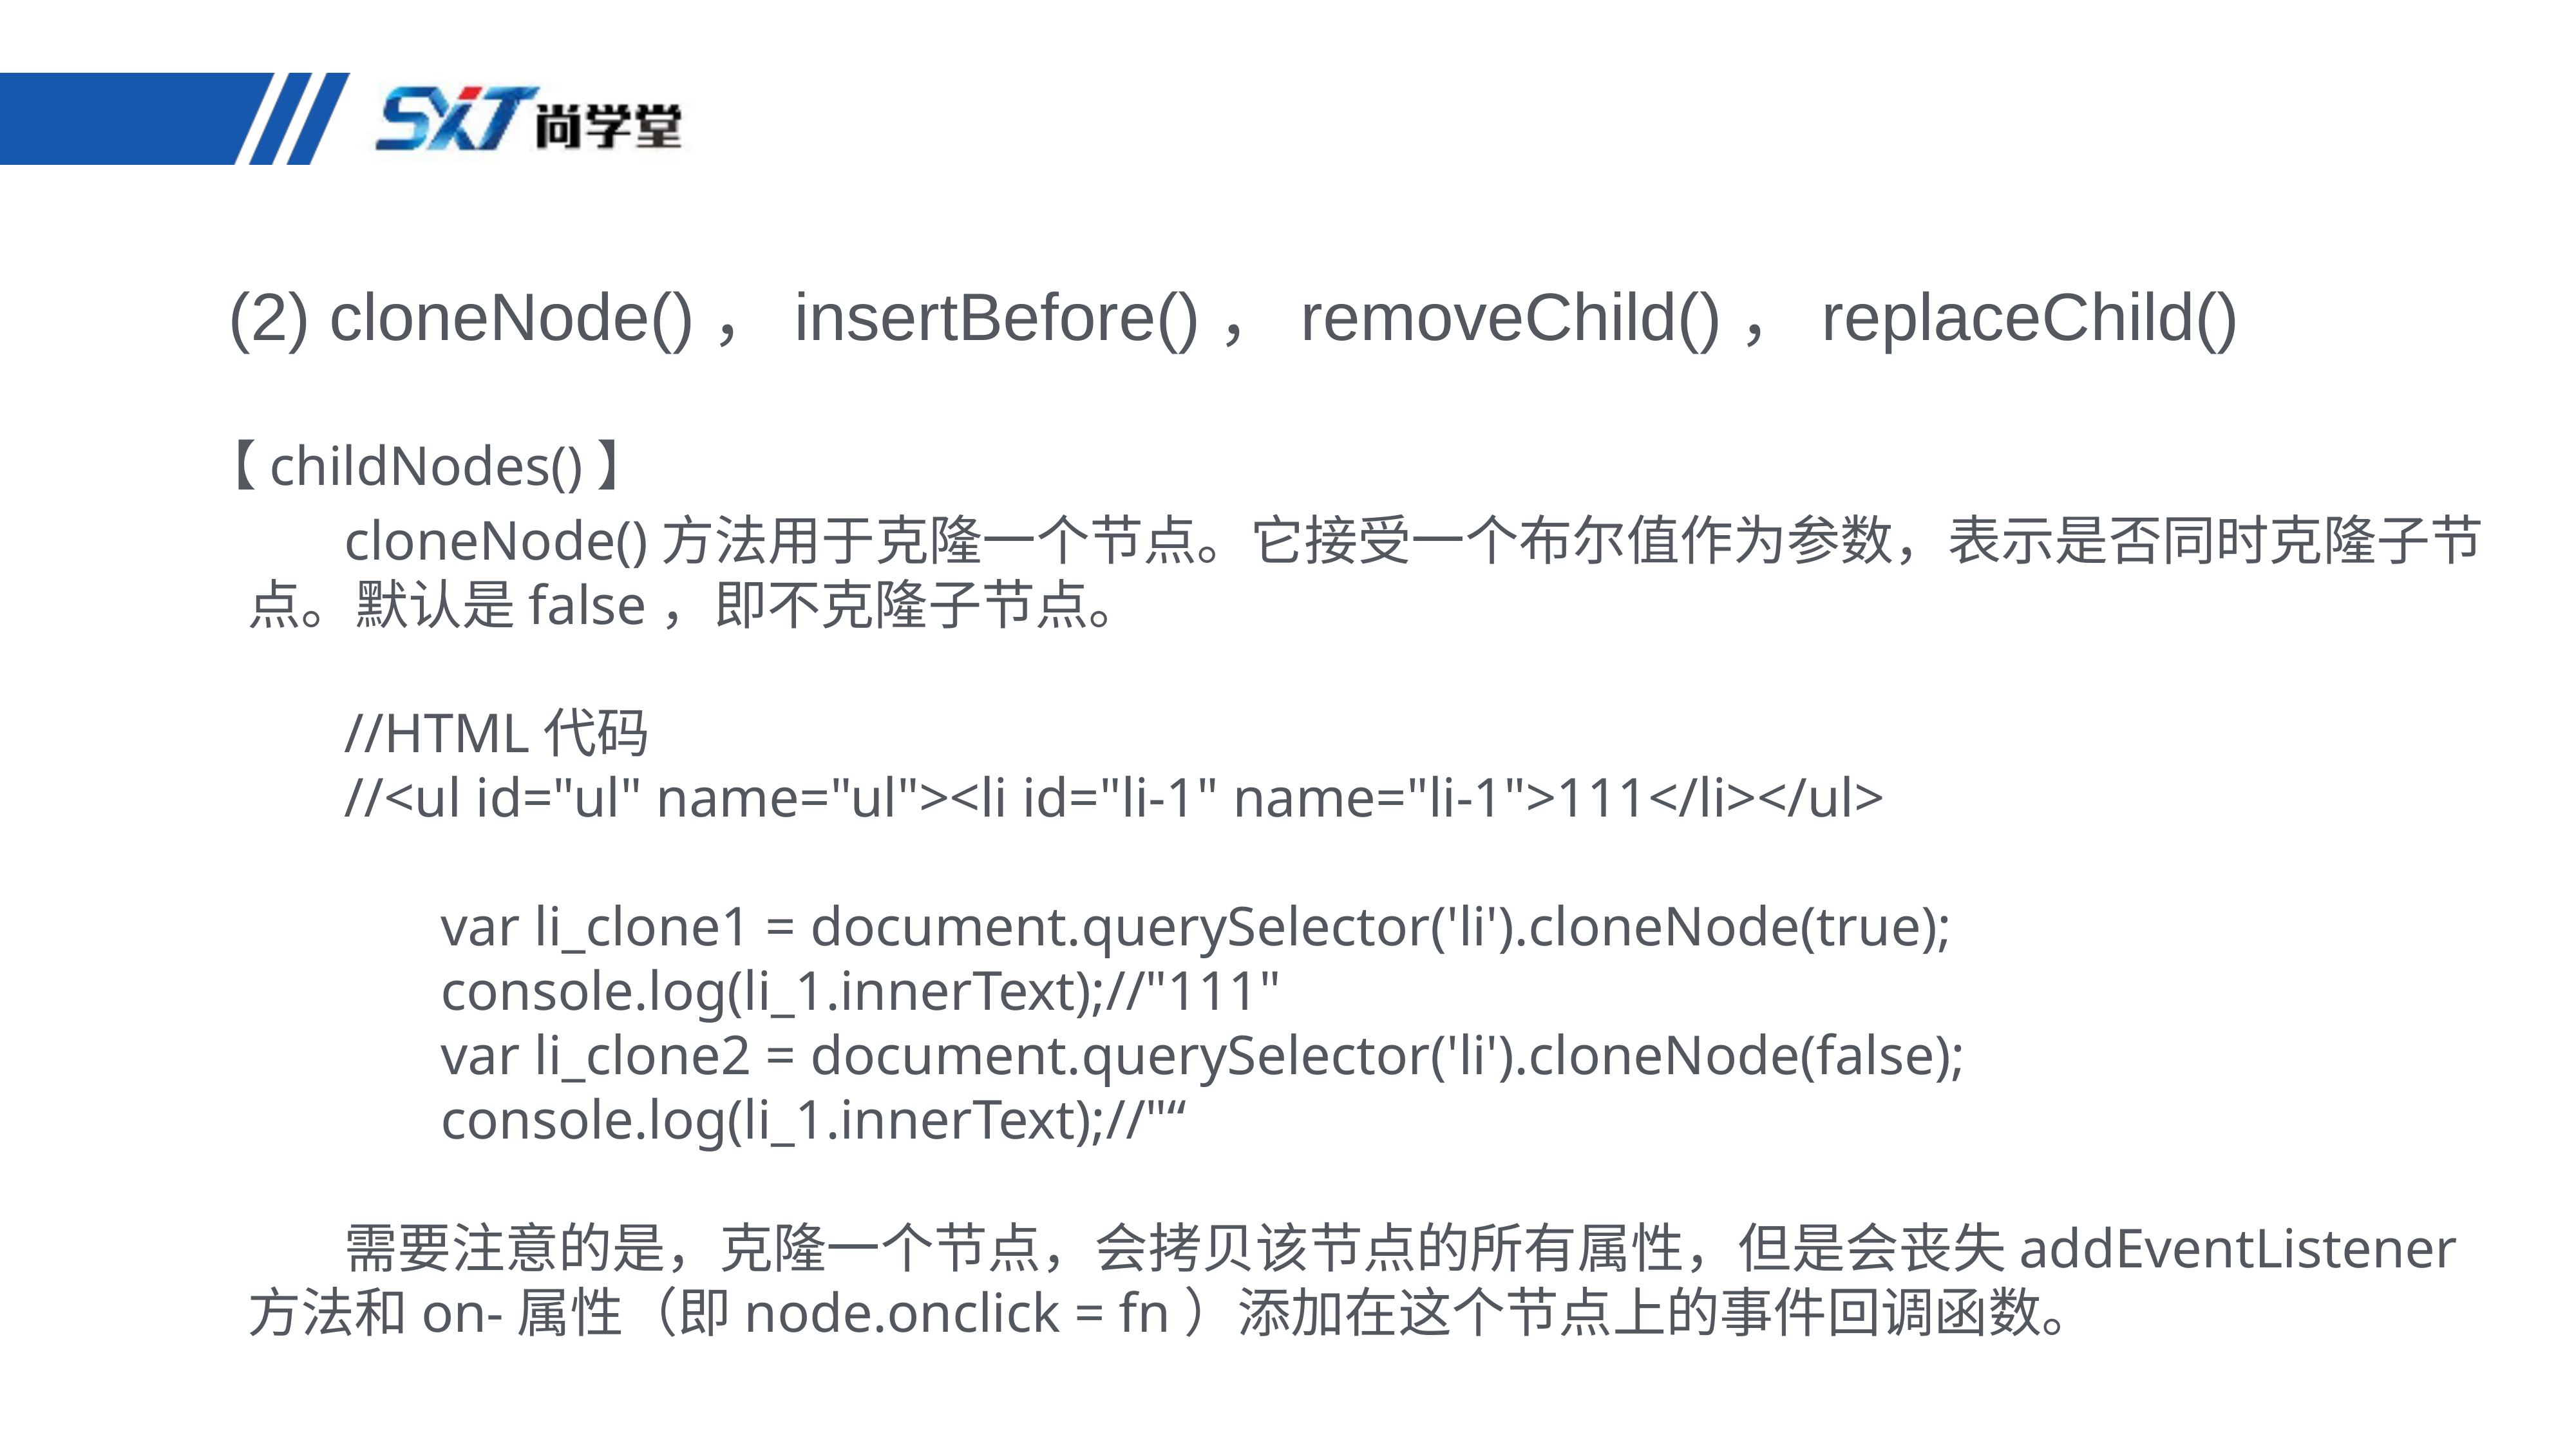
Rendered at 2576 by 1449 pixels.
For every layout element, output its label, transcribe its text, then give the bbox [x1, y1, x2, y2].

text_box 【childNodes()】 [193, 427, 660, 501]
picture [0, 73, 350, 165]
picture [359, 17, 699, 242]
text_box (2) cloneNode()，insertBefore()，removeChild()，replaceChild() [223, 268, 2352, 359]
text_box cloneNode()方法用于克隆一个节点。它接受一个布尔值作为参数，表示是否同时克隆子节点。默认是false，即不克隆子节点。 //HTML代码 //<ul id="ul" name="ul"><li id="li-1" name="li-1">111</li></ul> var li_clone1 = document.querySelector('li').cloneNode(true); console.log(li_1.innerText);//"111" var li_clone2 = document.querySelector('li').cloneNode(false); console.log(li_1.innerText);//"“ 需要注意的是，克隆一个节点，会拷贝该节点的所有属性，但是会丧失addEventListener方法和on-属性（即node.onclick = fn）添加在这个节点上的事件回调函数。 [238, 501, 2498, 1348]
